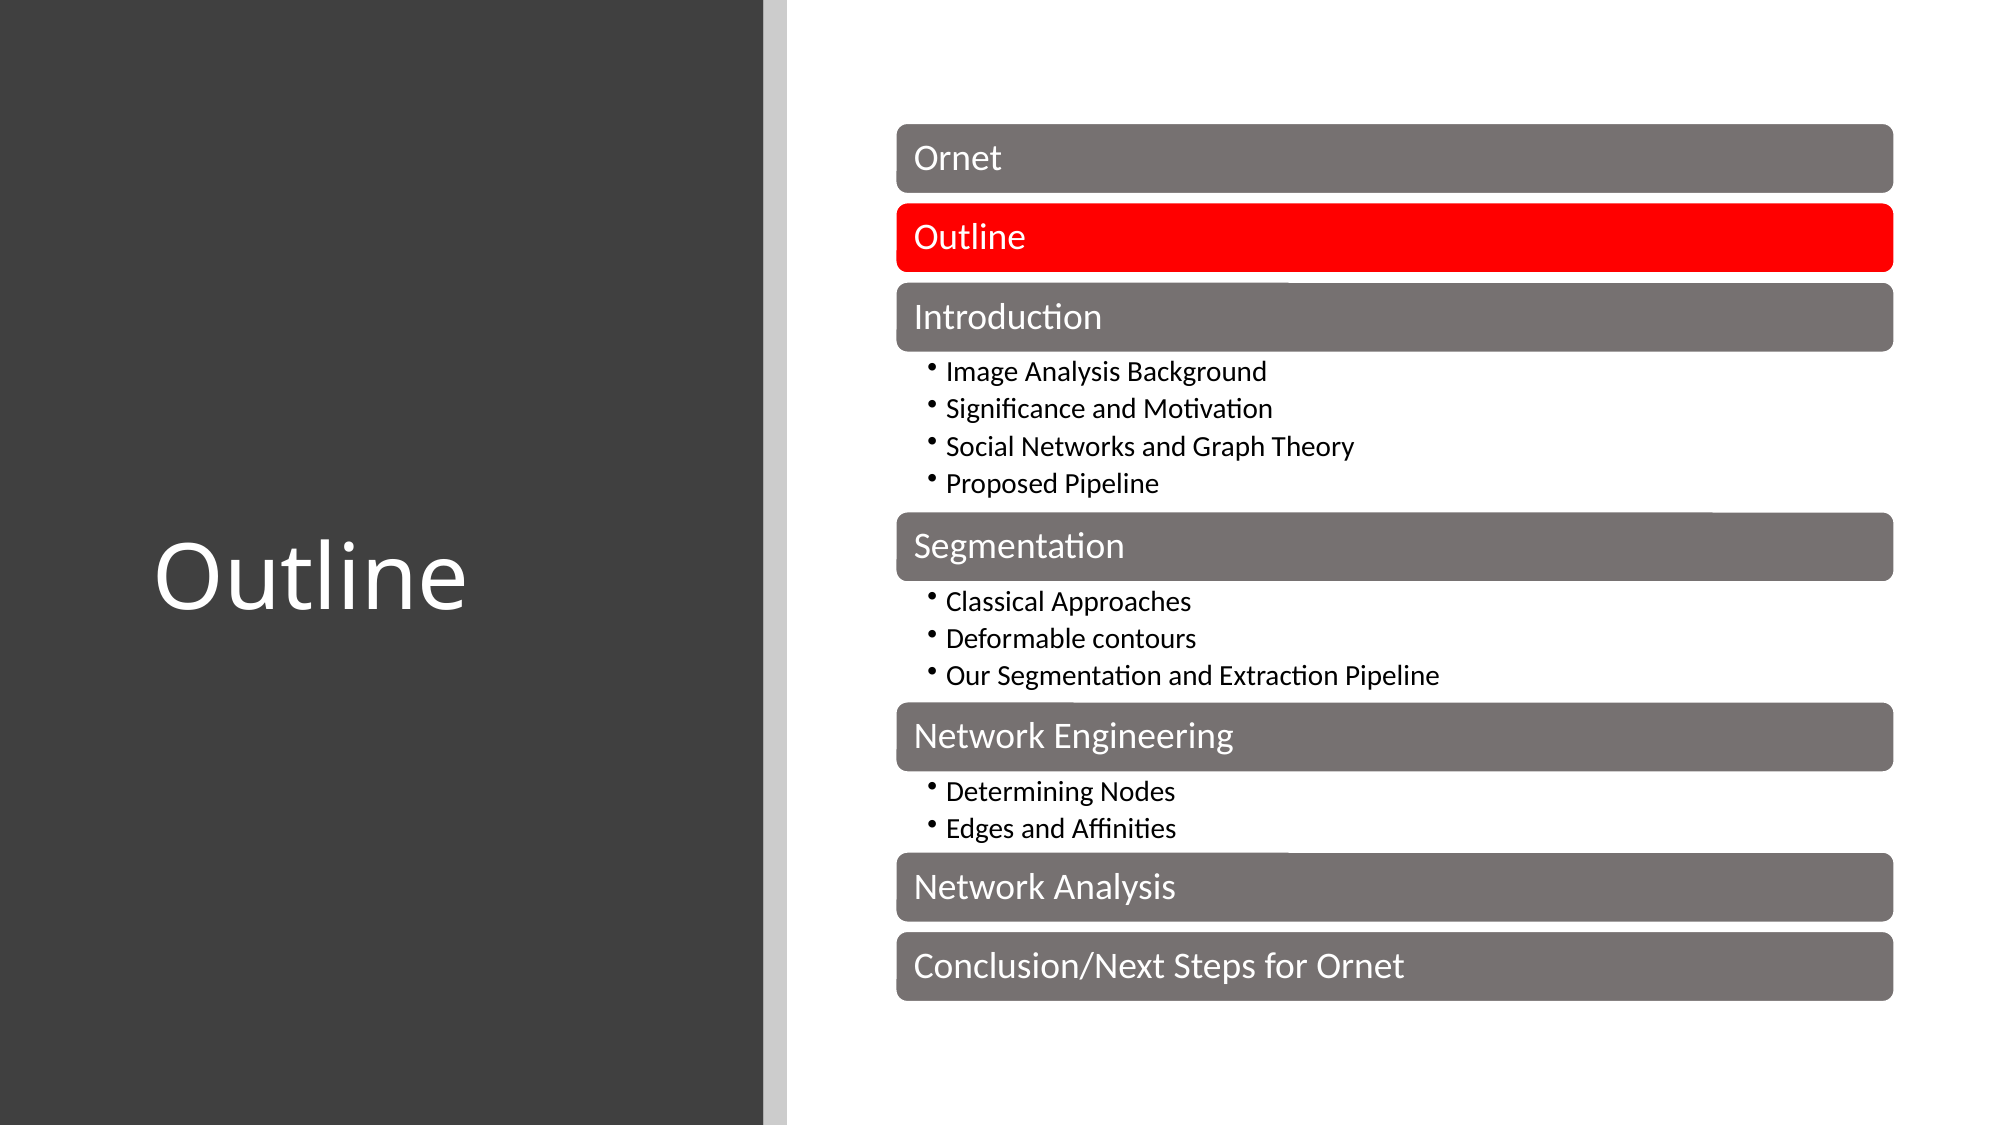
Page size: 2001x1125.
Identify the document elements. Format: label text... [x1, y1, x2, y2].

text_box [762, 0, 788, 1125]
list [895, 105, 1895, 1020]
title Outline [137, 133, 685, 1020]
text_box [0, 0, 762, 1125]
